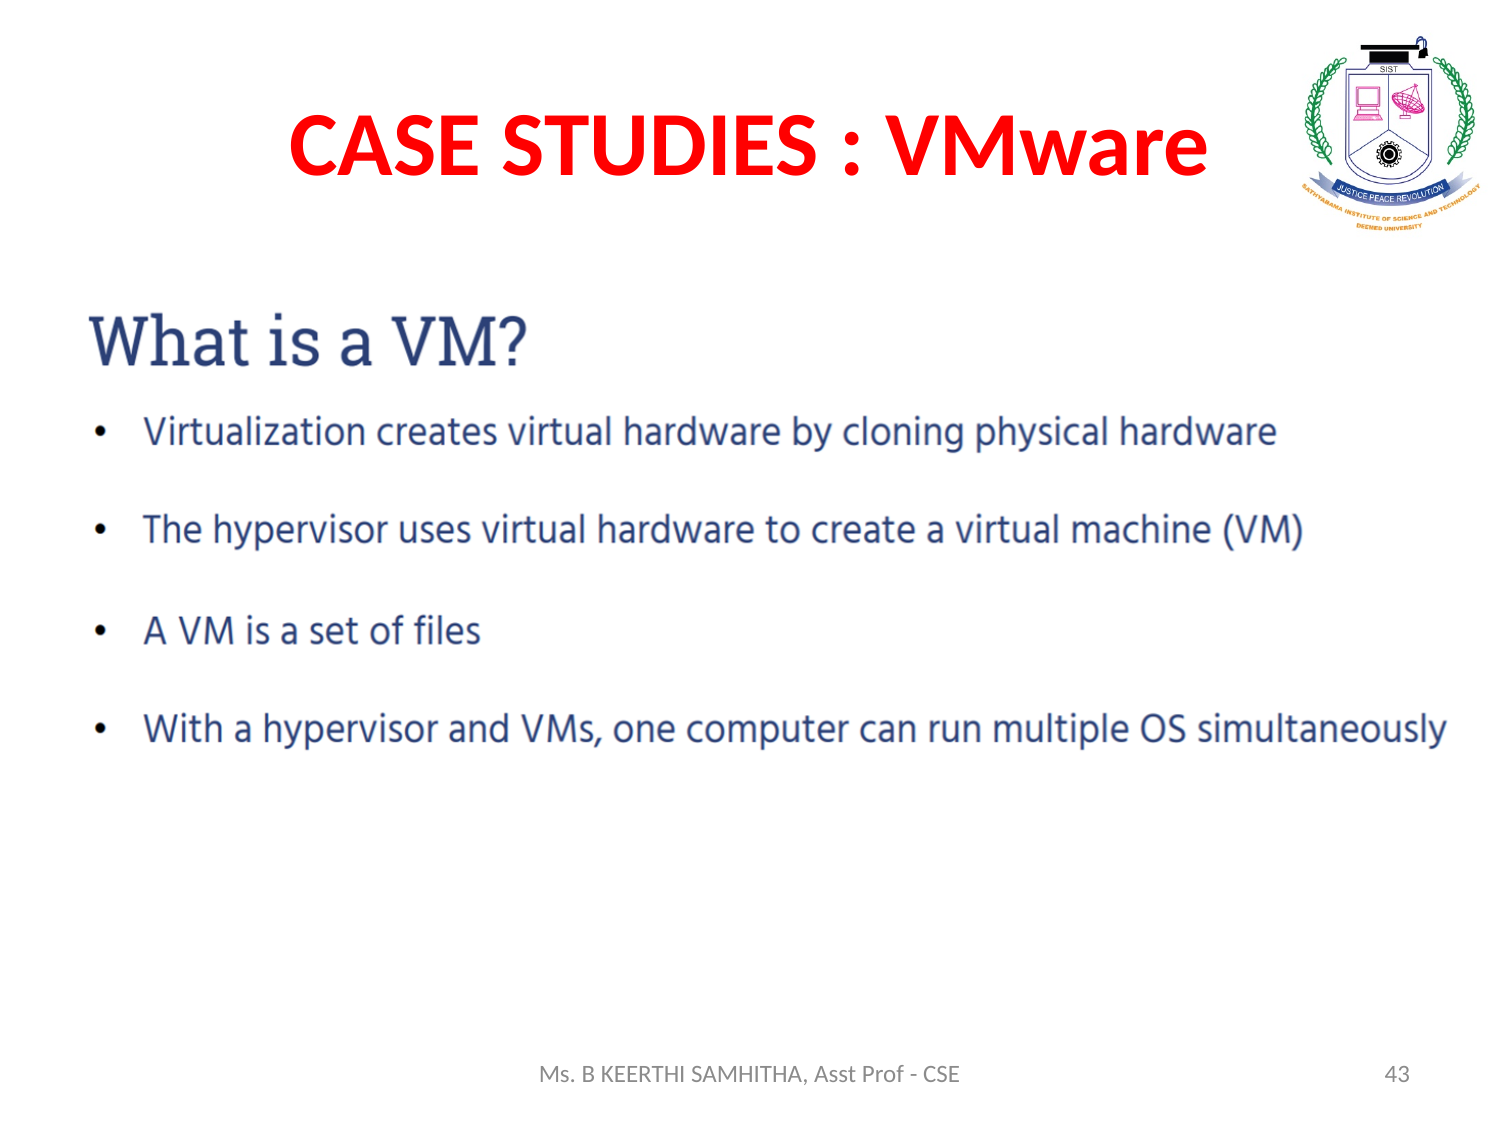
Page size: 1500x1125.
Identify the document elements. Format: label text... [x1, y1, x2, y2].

title CASE STUDIES : VMware [75, 45, 1425, 233]
footer Ms. B KEERTHI SAMHITHA, Asst Prof - CSE [512, 1042, 988, 1103]
slide_number 43 [1074, 1042, 1425, 1103]
picture [1280, 30, 1500, 251]
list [40, 278, 1499, 788]
